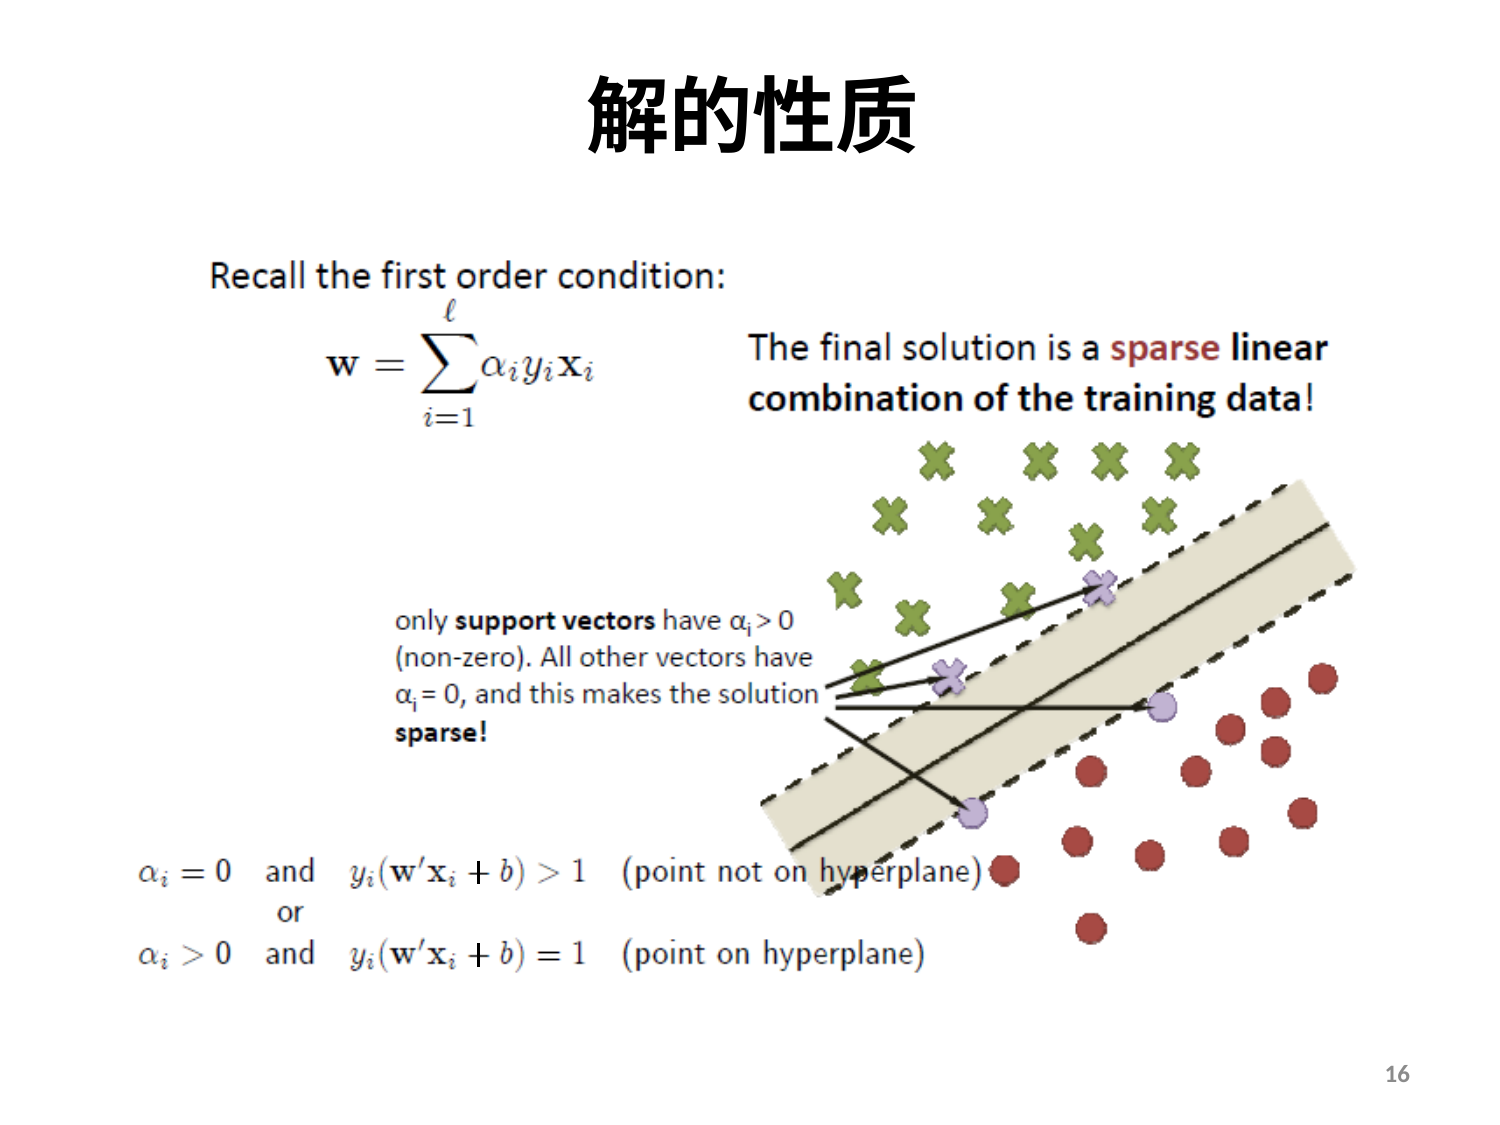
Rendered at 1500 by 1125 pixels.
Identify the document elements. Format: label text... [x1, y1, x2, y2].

slide_number 16 [1074, 1042, 1425, 1103]
title 解的性质 [77, 19, 1428, 207]
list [129, 244, 1377, 987]
